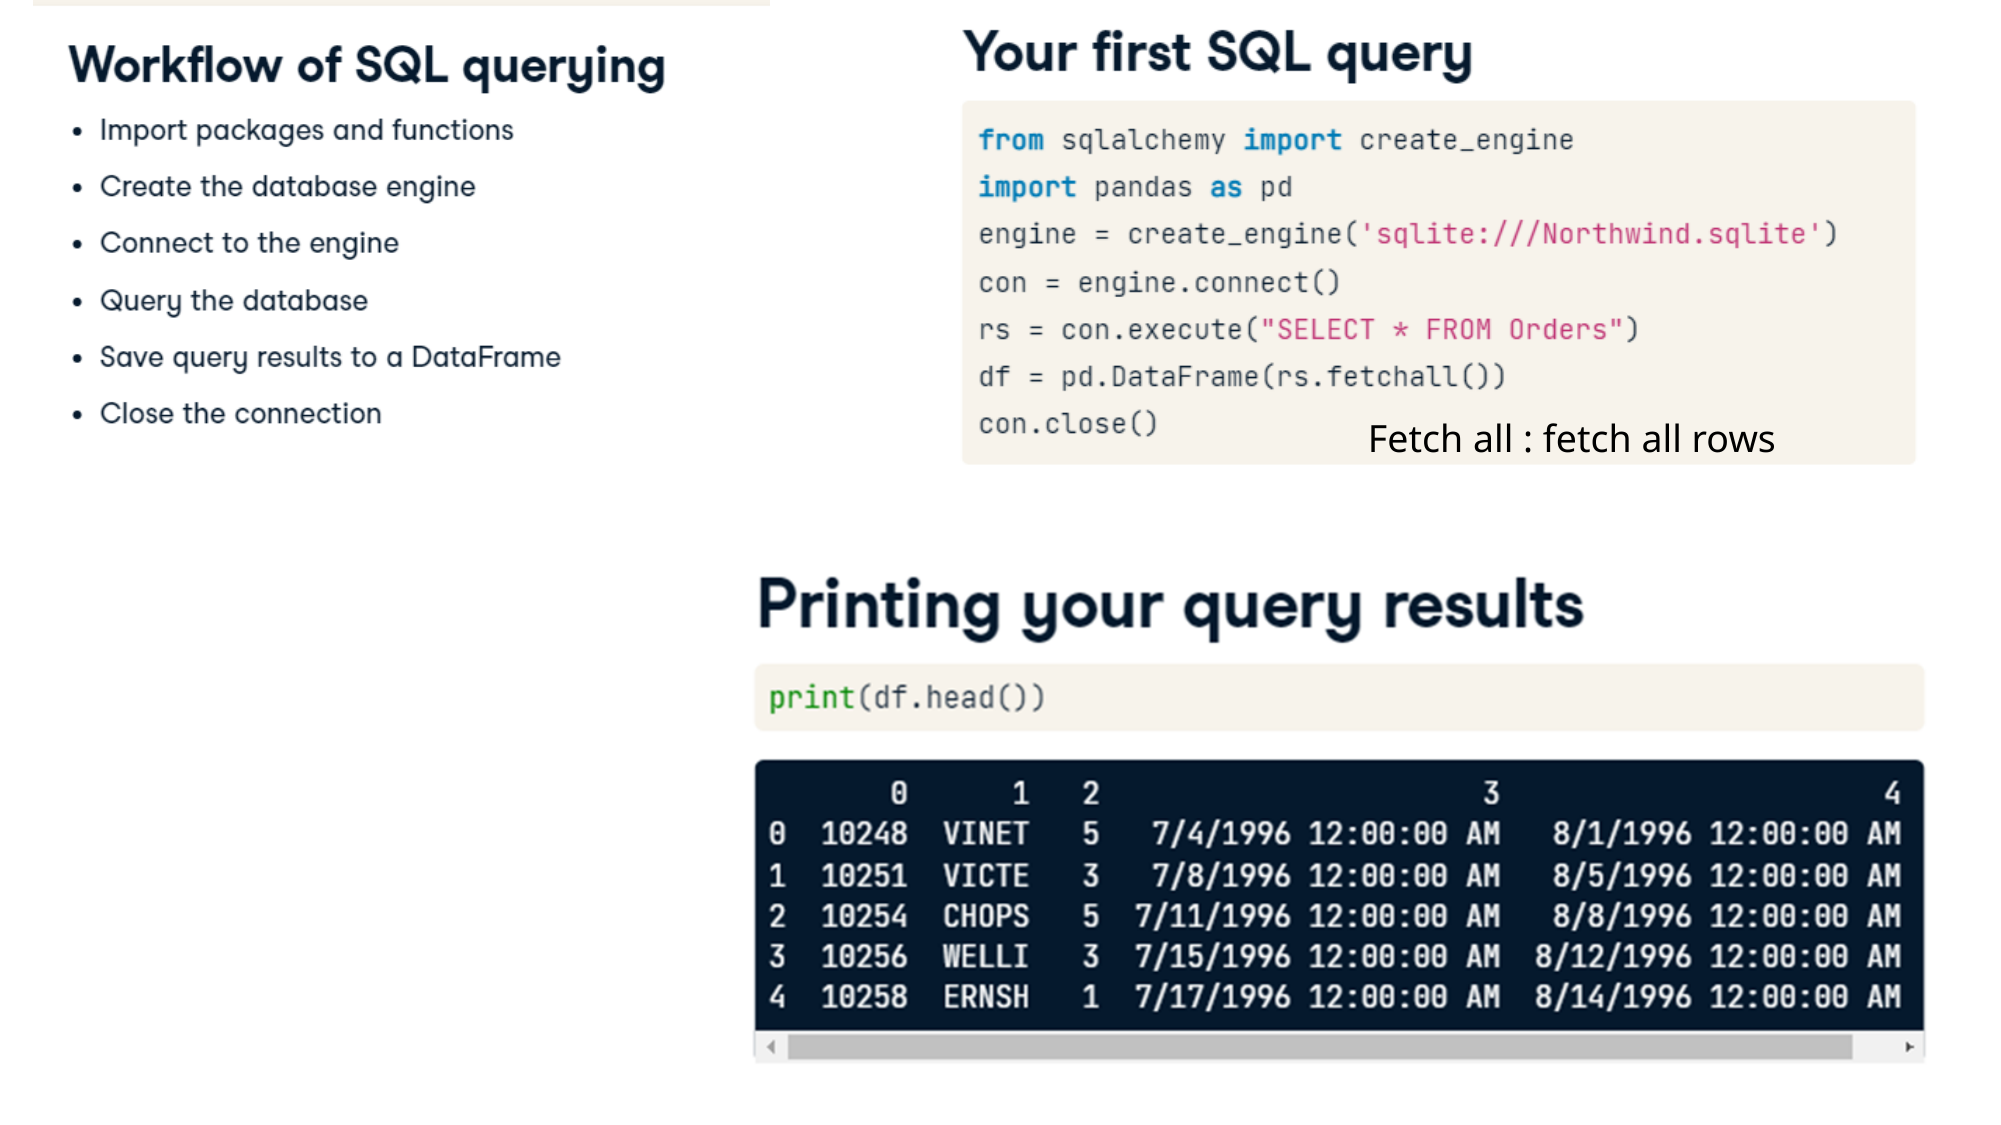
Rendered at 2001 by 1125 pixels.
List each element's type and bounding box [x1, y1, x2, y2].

picture [33, 0, 770, 439]
picture [744, 540, 1962, 1096]
picture [933, 0, 1939, 468]
